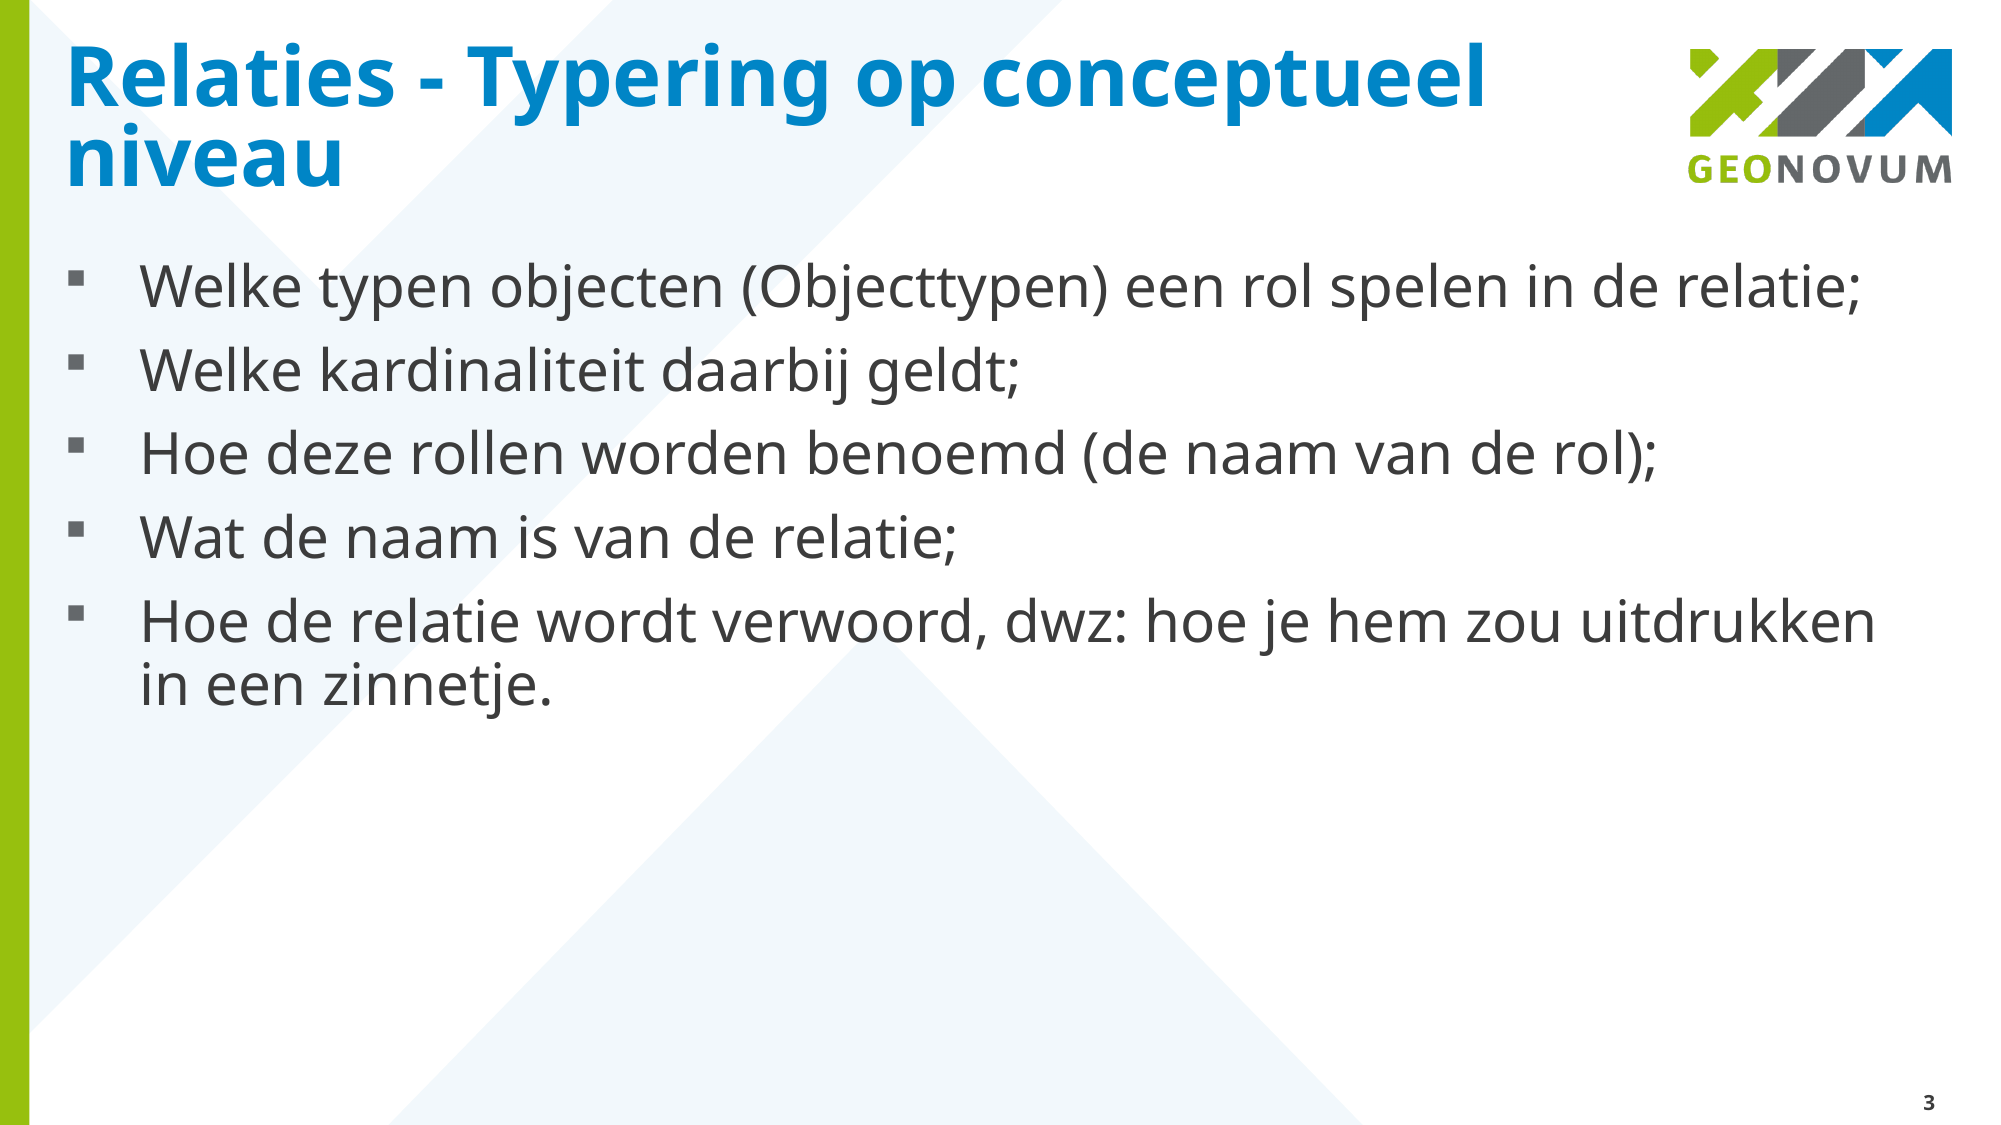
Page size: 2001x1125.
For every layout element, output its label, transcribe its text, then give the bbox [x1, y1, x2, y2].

list Welke typen objecten (Objecttypen) een rol spelen in de relatie; Welke kardinaliteit daarbij geldt; Hoe deze rollen worden benoemd (de naam van de rol); Wat de naam is van de relatie; Hoe de relatie wordt verwoord, dwz: hoe je hem zou uitdrukken in een zinnetje. [49, 249, 1951, 1059]
picture [1686, 49, 1955, 186]
title Relaties - Typering op conceptueel niveau [49, 0, 1654, 210]
slide_number 3 [1824, 1088, 1951, 1120]
